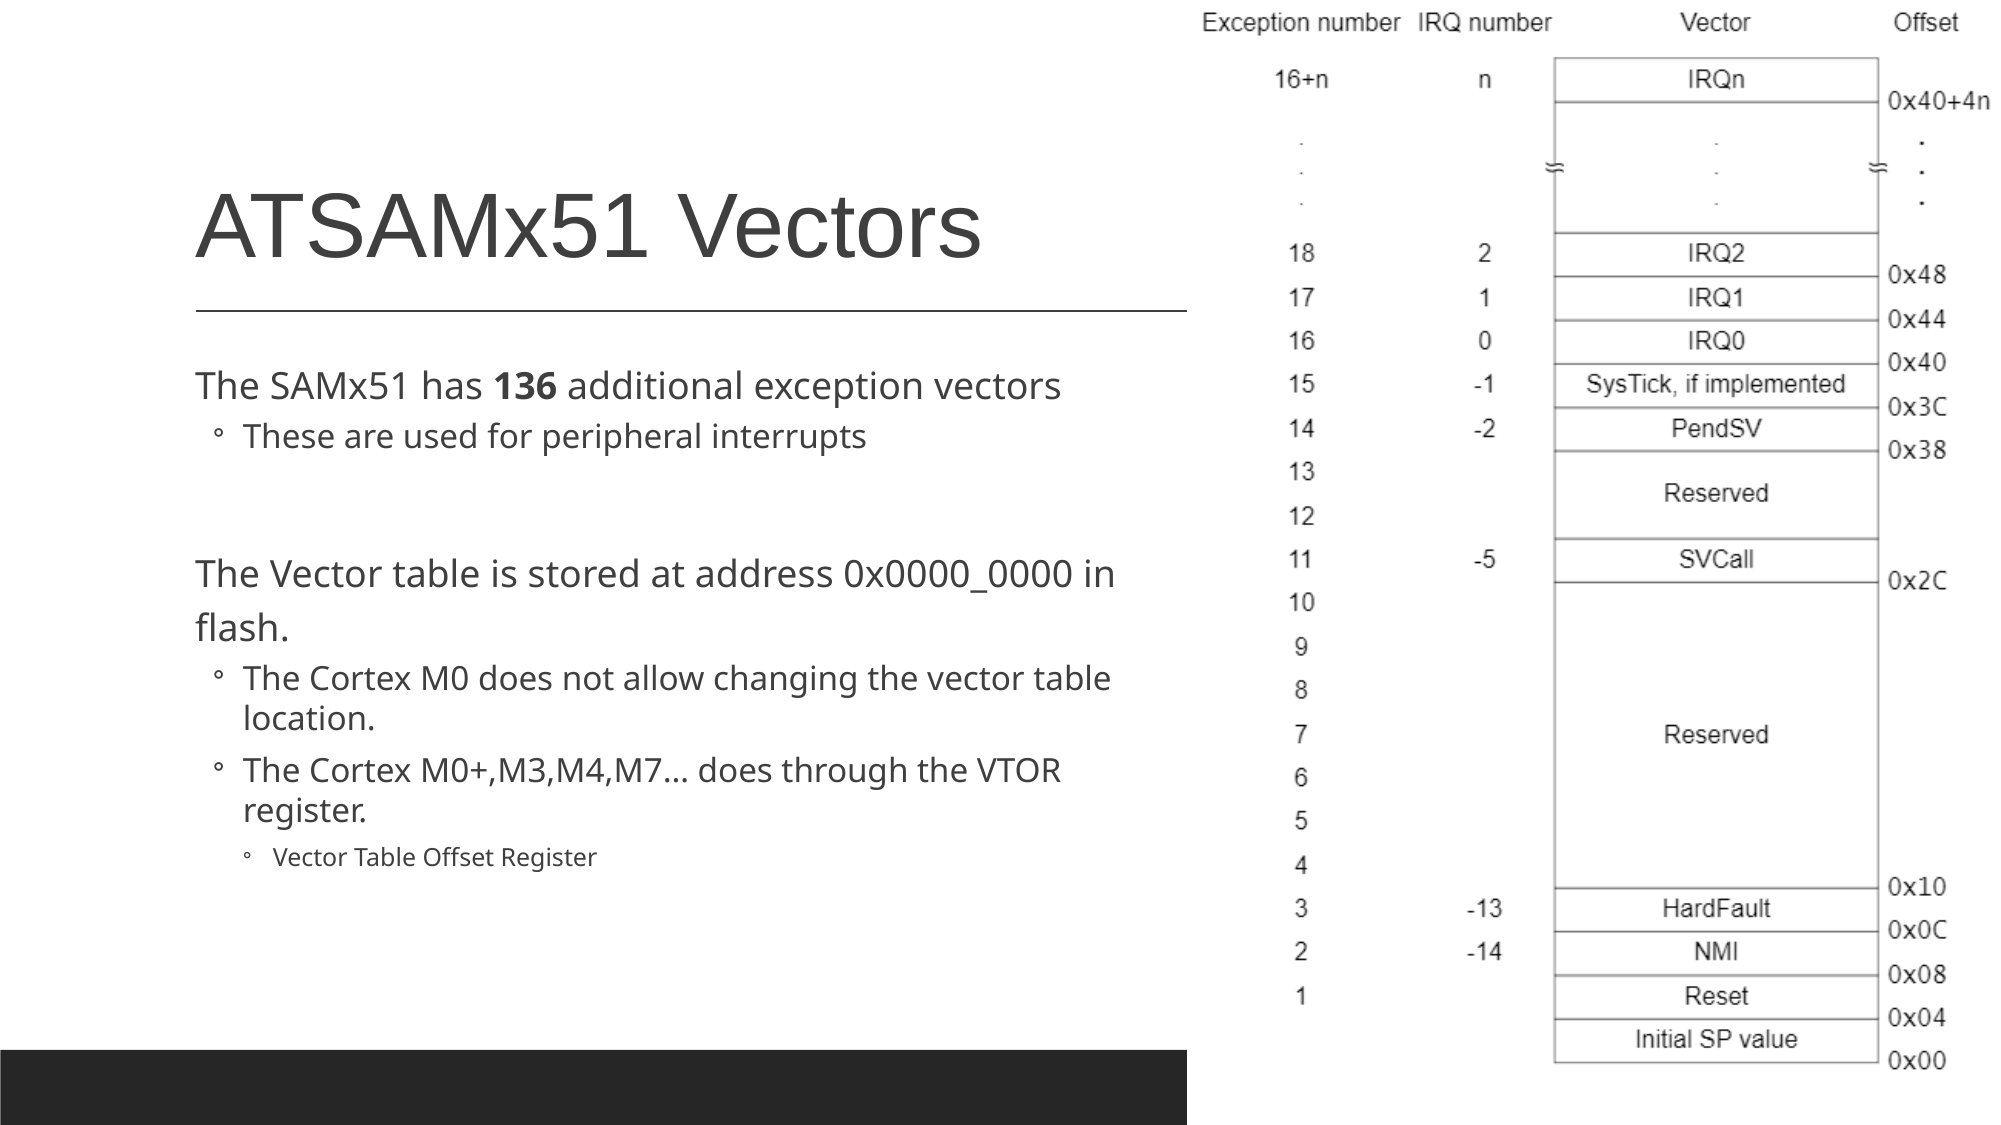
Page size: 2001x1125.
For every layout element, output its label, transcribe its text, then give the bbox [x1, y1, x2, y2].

picture [1187, 0, 2000, 1125]
list The SAMx51 has 136 additional exception vectors These are used for peripheral interrupts The Vector table is stored at address 0x0000_0000 in flash. The Cortex M0 does not allow changing the vector table location. The Cortex M0+,M3,M4,M7… does through the VTOR register. Vector Table Offset Register [180, 345, 1135, 963]
title ATSAMx51 Vectors [180, 47, 1182, 285]
